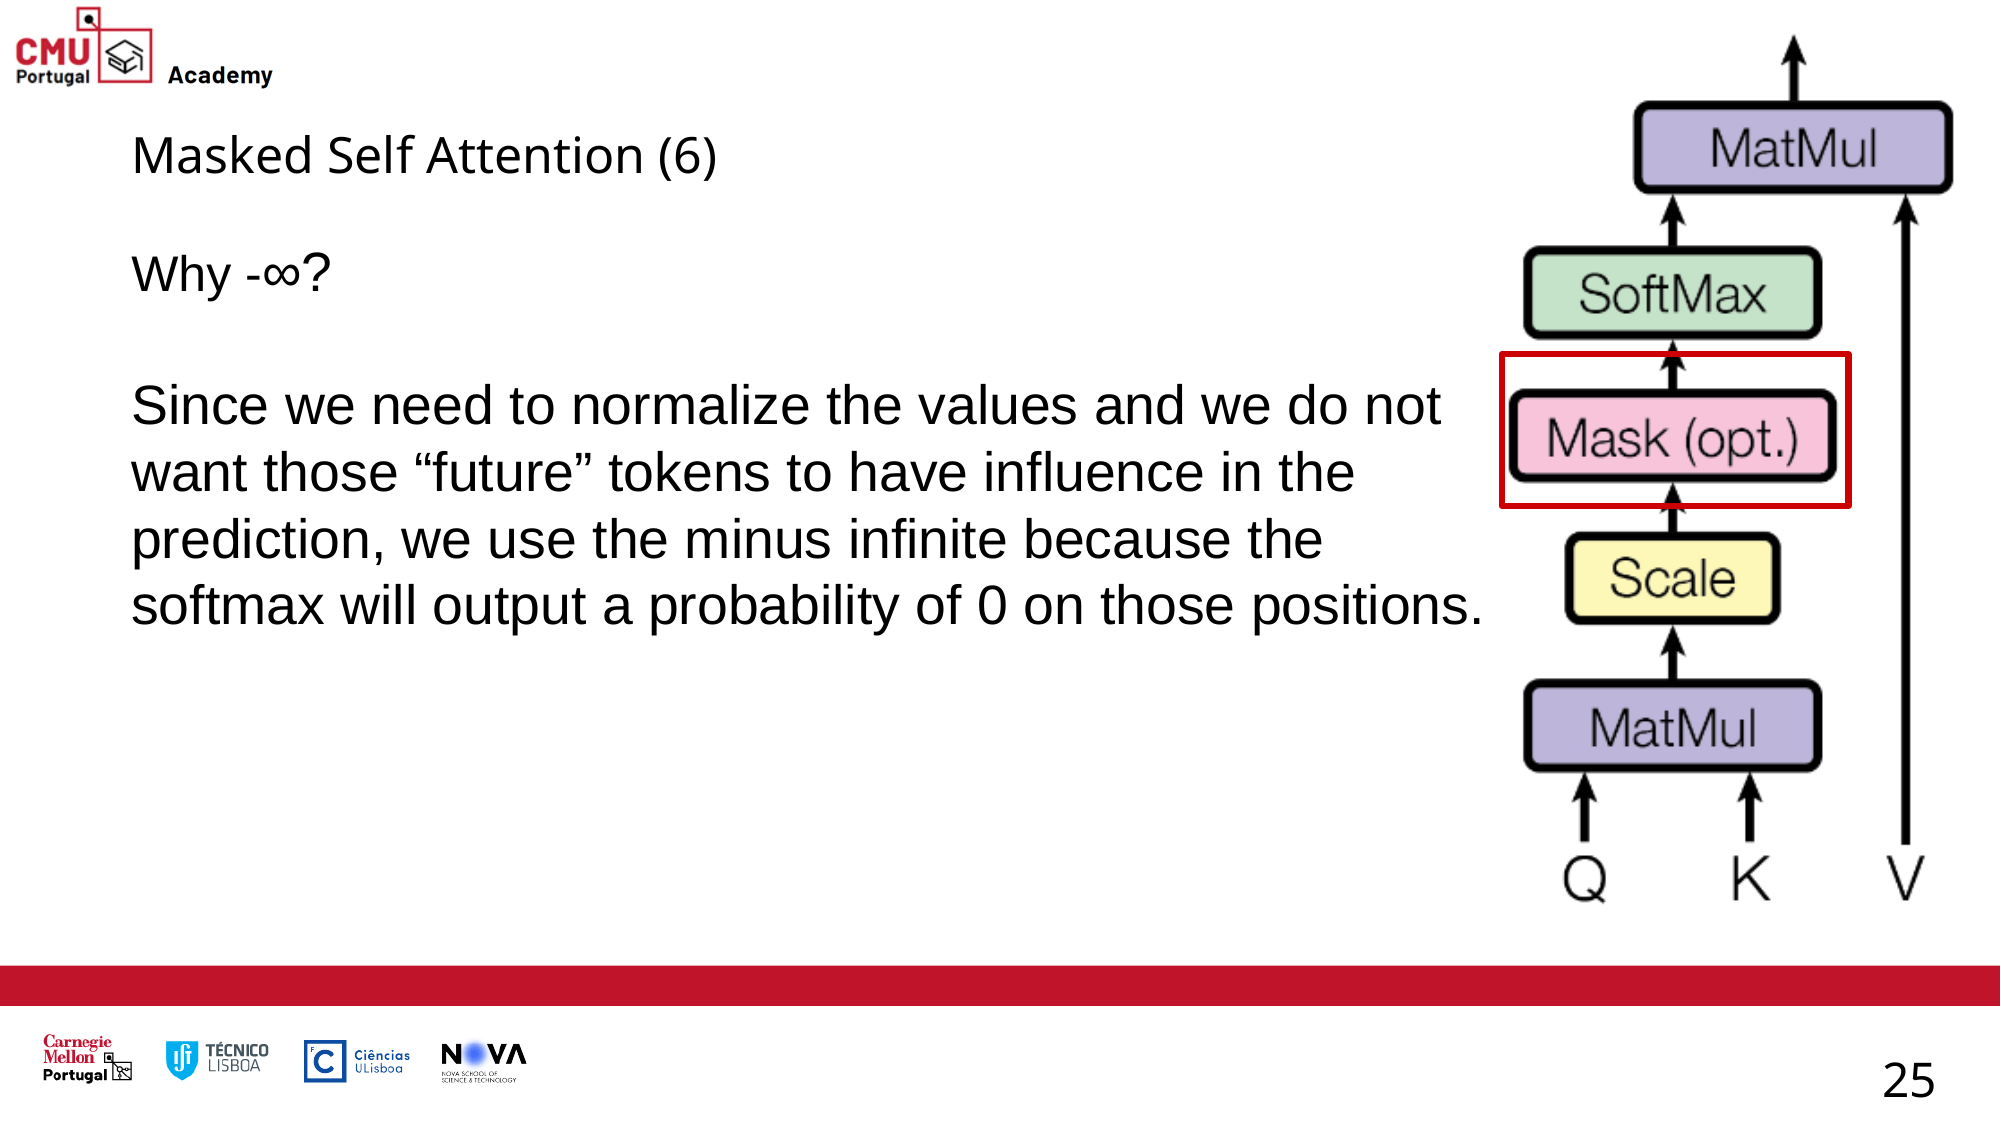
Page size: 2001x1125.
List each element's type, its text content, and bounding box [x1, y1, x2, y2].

picture [5, 3, 275, 91]
text_box Why -∞? Since we need to normalize the values and we do not want those “future” tokens to have influence in the prediction, we use the minus infinite because the softmax will output a probability of 0 on those positions. [111, 216, 1490, 656]
subtitle Masked Self Attention (6) [111, 70, 1490, 216]
text_box 25 [1830, 1042, 1953, 1103]
picture [1495, 23, 1976, 950]
picture [0, 1011, 583, 1110]
